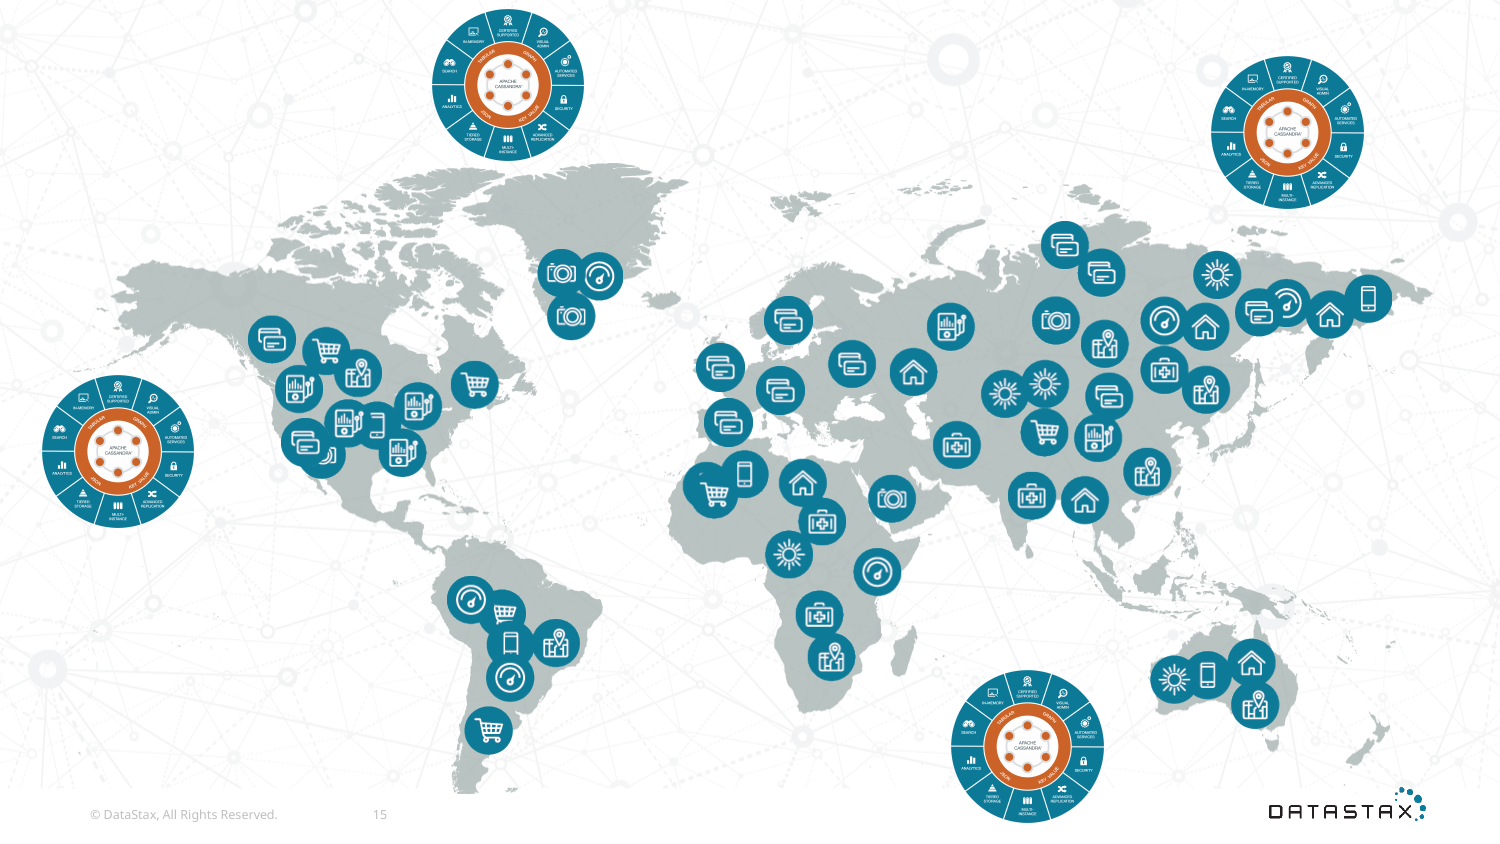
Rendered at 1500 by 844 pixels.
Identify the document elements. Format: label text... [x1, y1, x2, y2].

footer © DataStax, All Rights Reserved. [75, 802, 337, 839]
slide_number 15 [346, 802, 414, 839]
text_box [696, 296, 813, 447]
picture [0, 0, 1500, 824]
